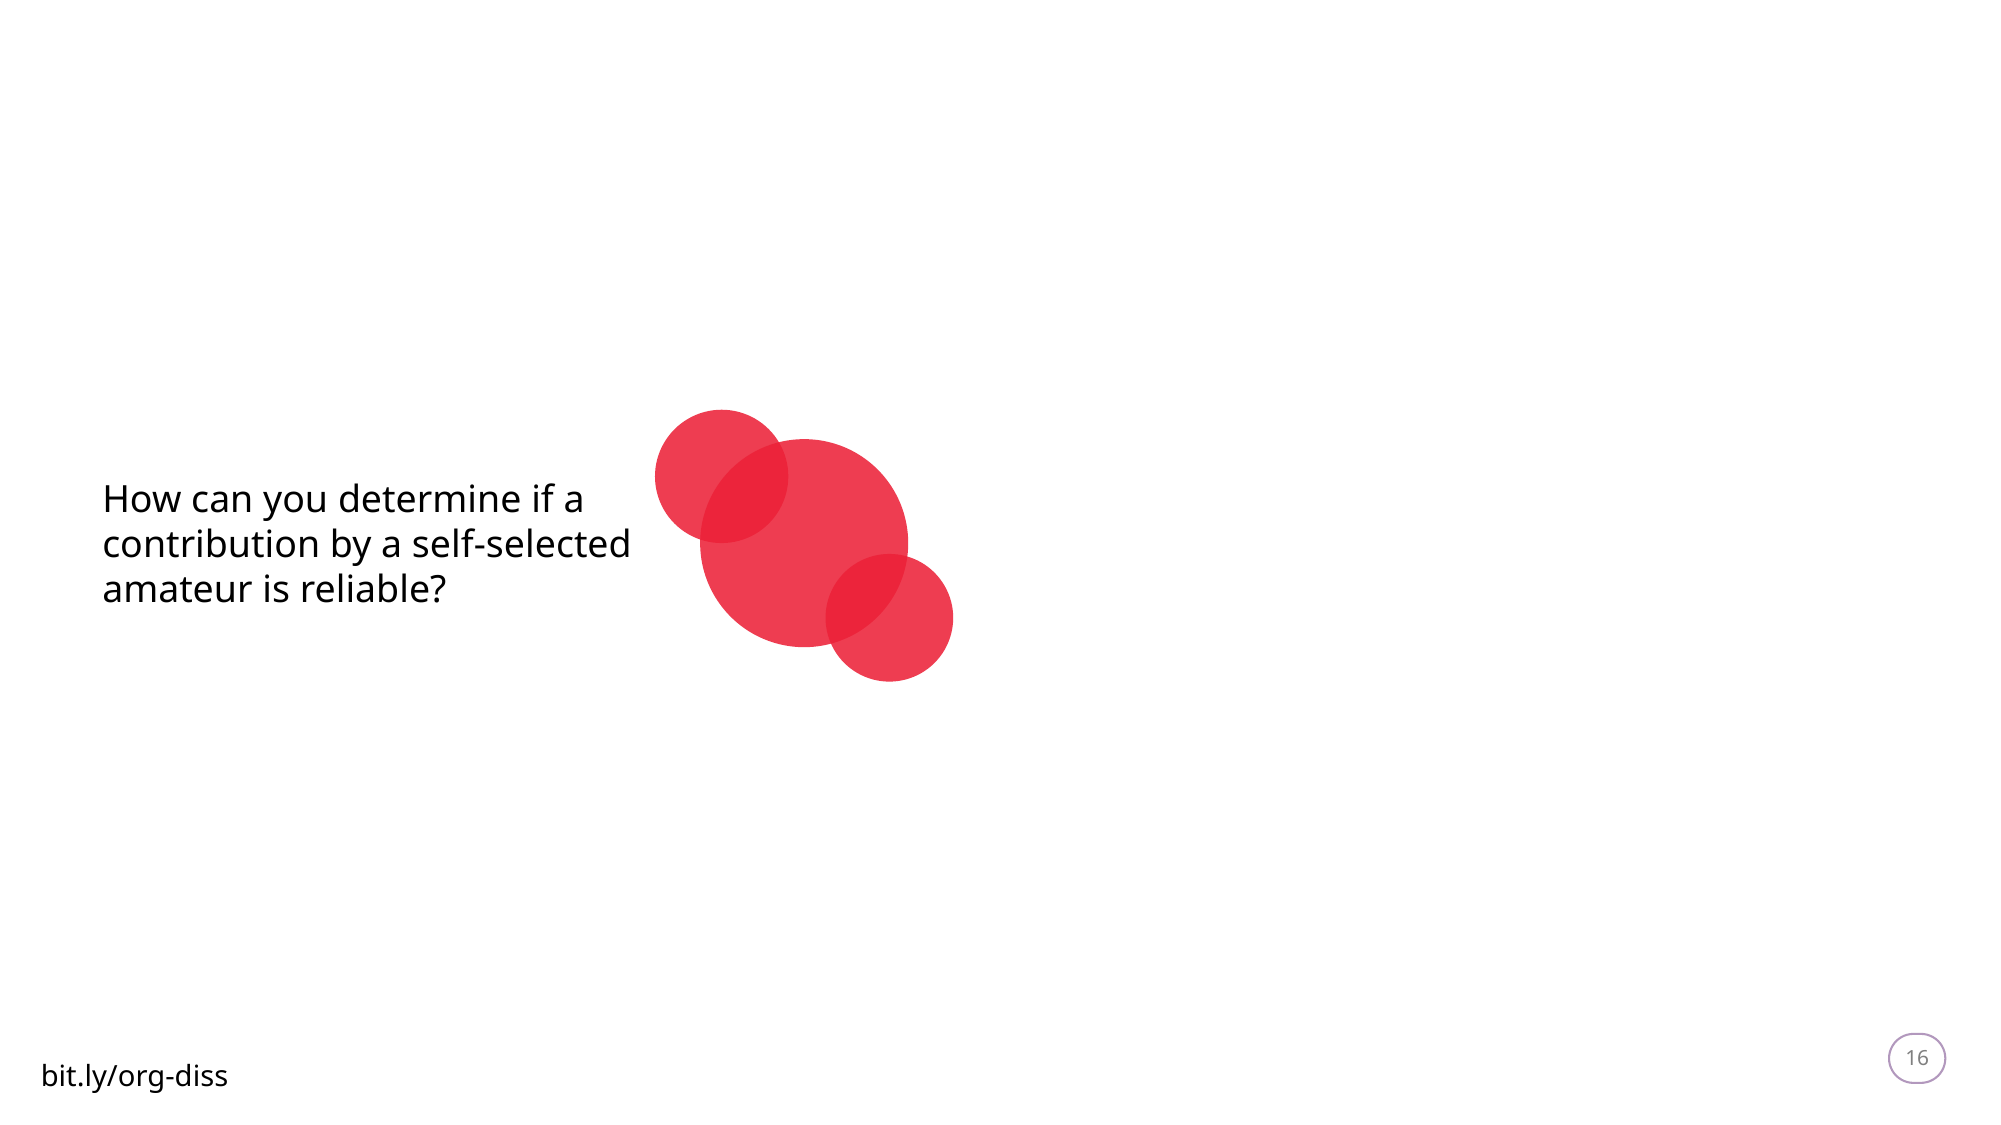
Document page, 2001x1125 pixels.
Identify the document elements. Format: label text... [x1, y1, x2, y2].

text_box [824, 552, 955, 683]
text_box [653, 408, 779, 541]
slide_number 16 [1881, 1026, 1953, 1091]
text_box How can you determine if a contribution by a self-selected amateur is reliable? [87, 467, 729, 618]
text_box [699, 438, 910, 649]
